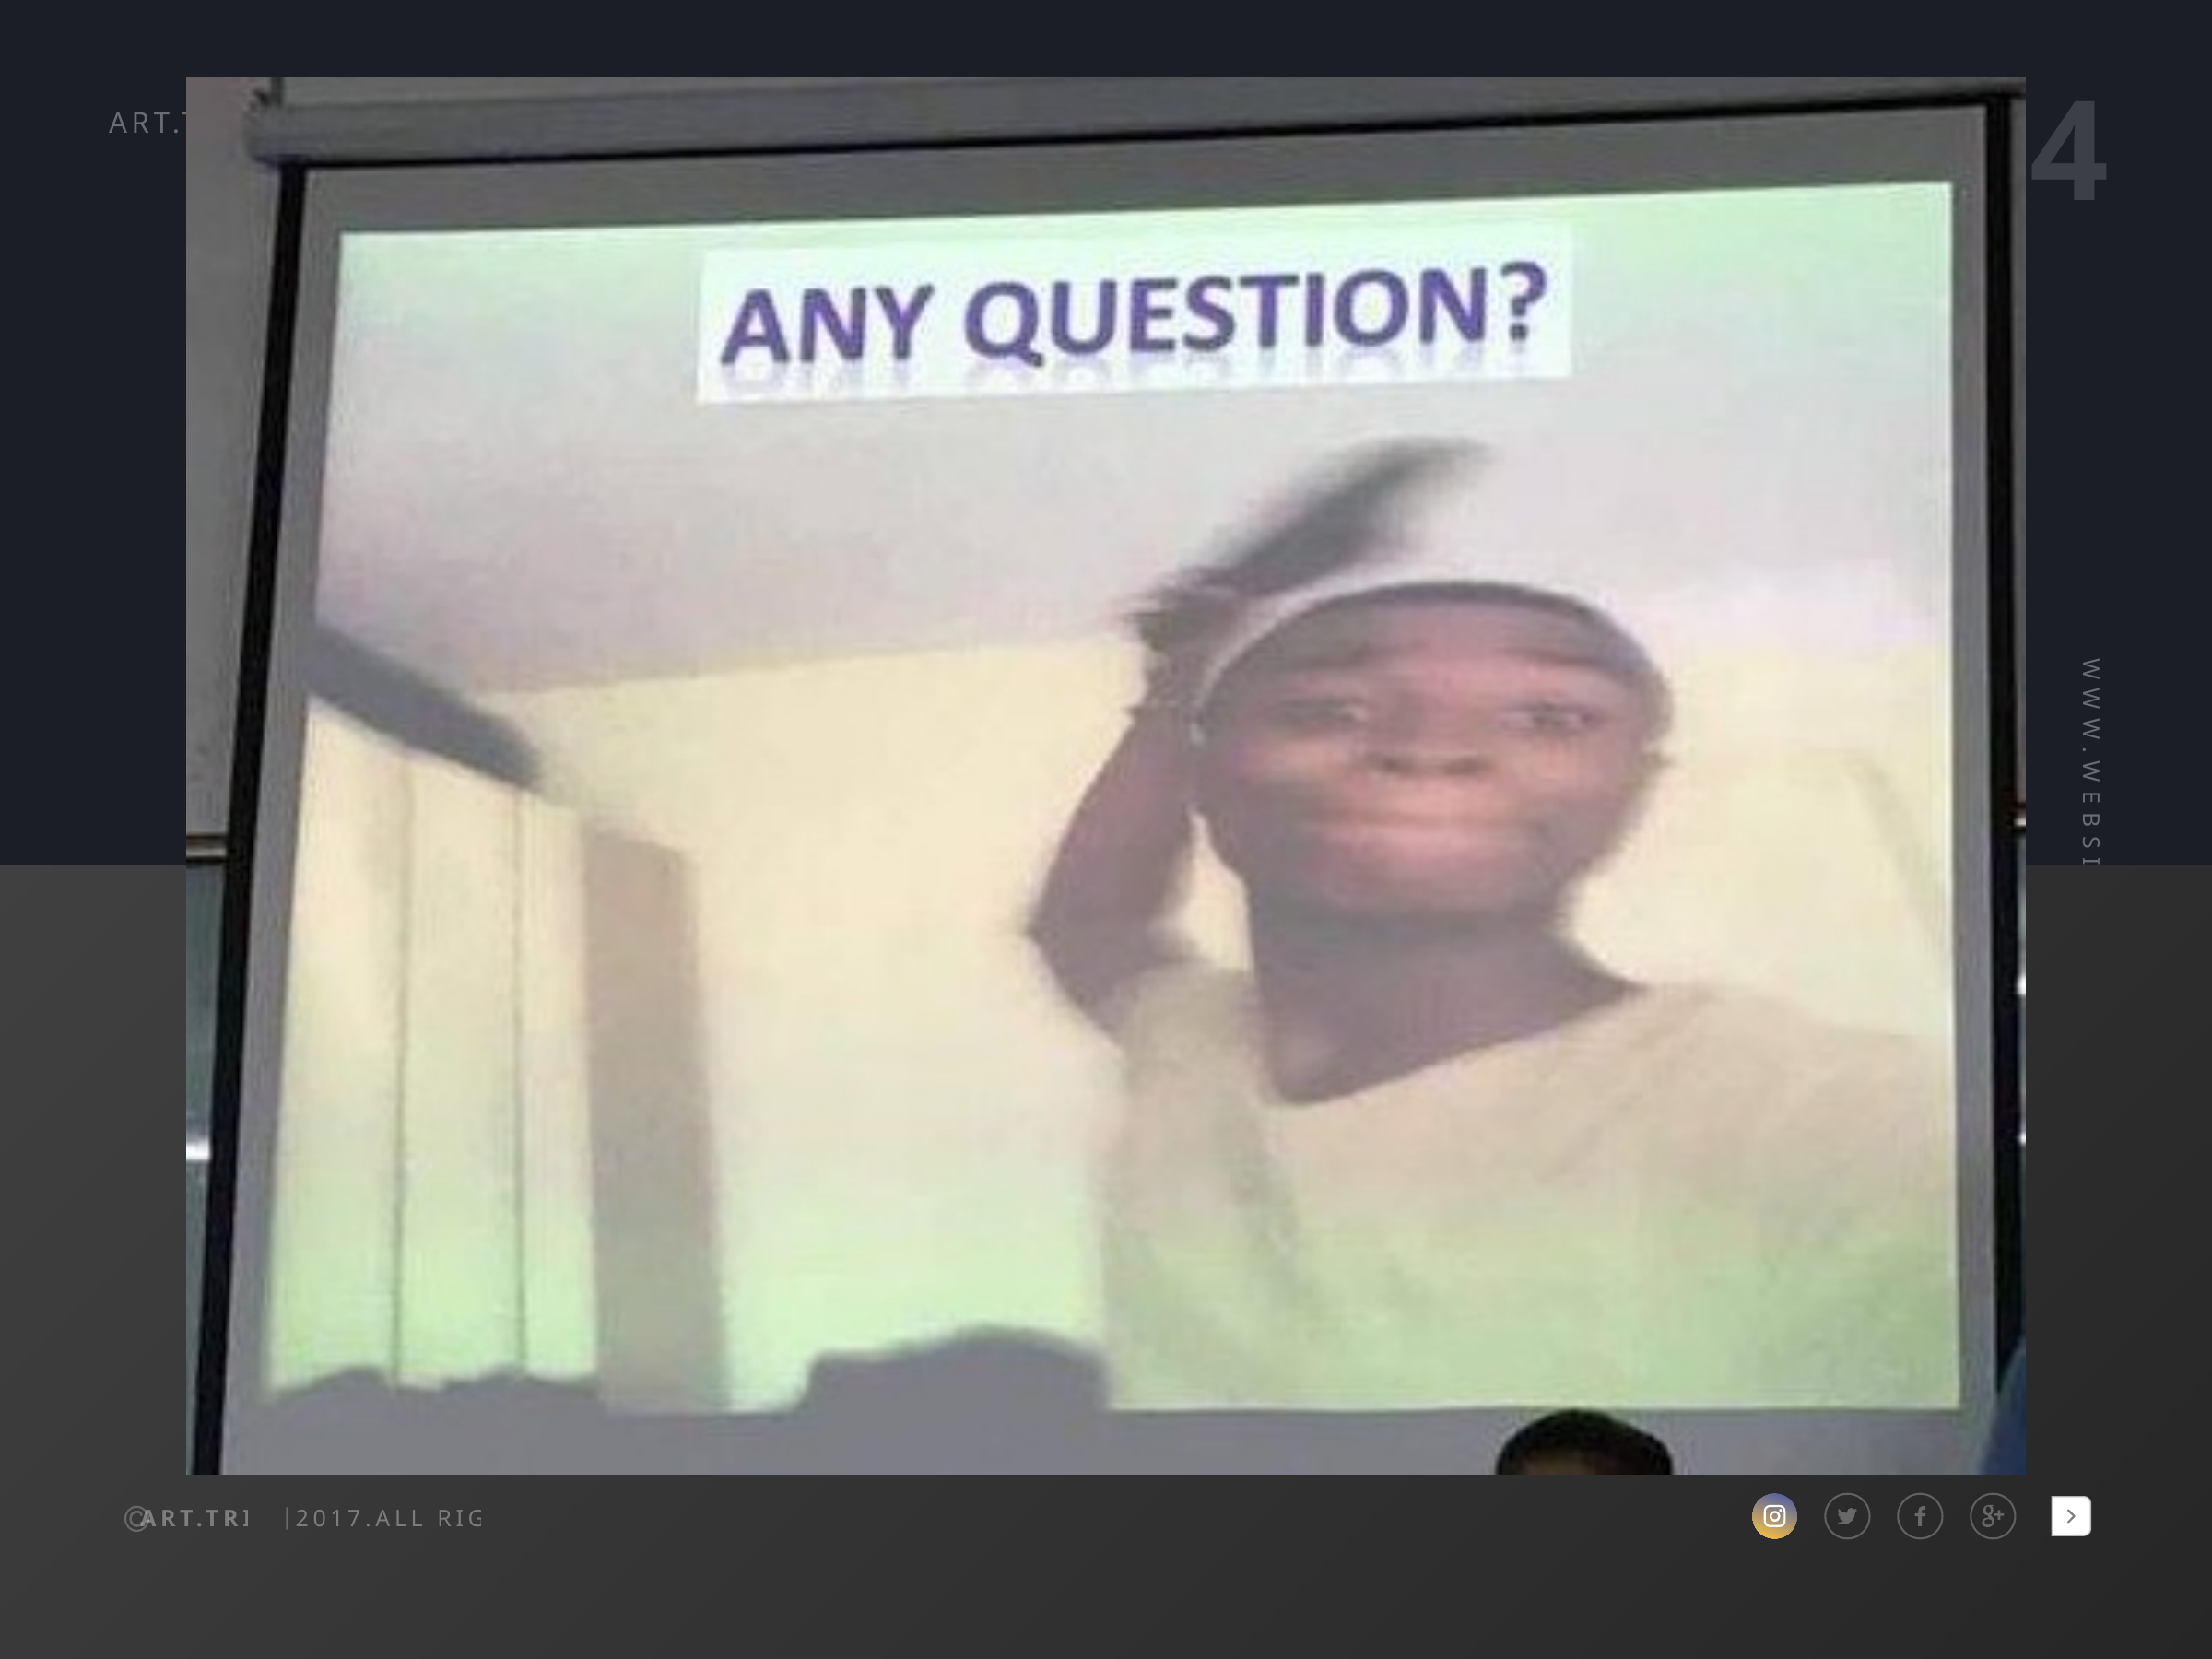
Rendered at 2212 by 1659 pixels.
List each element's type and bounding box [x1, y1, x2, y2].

picture [186, 77, 2026, 1475]
